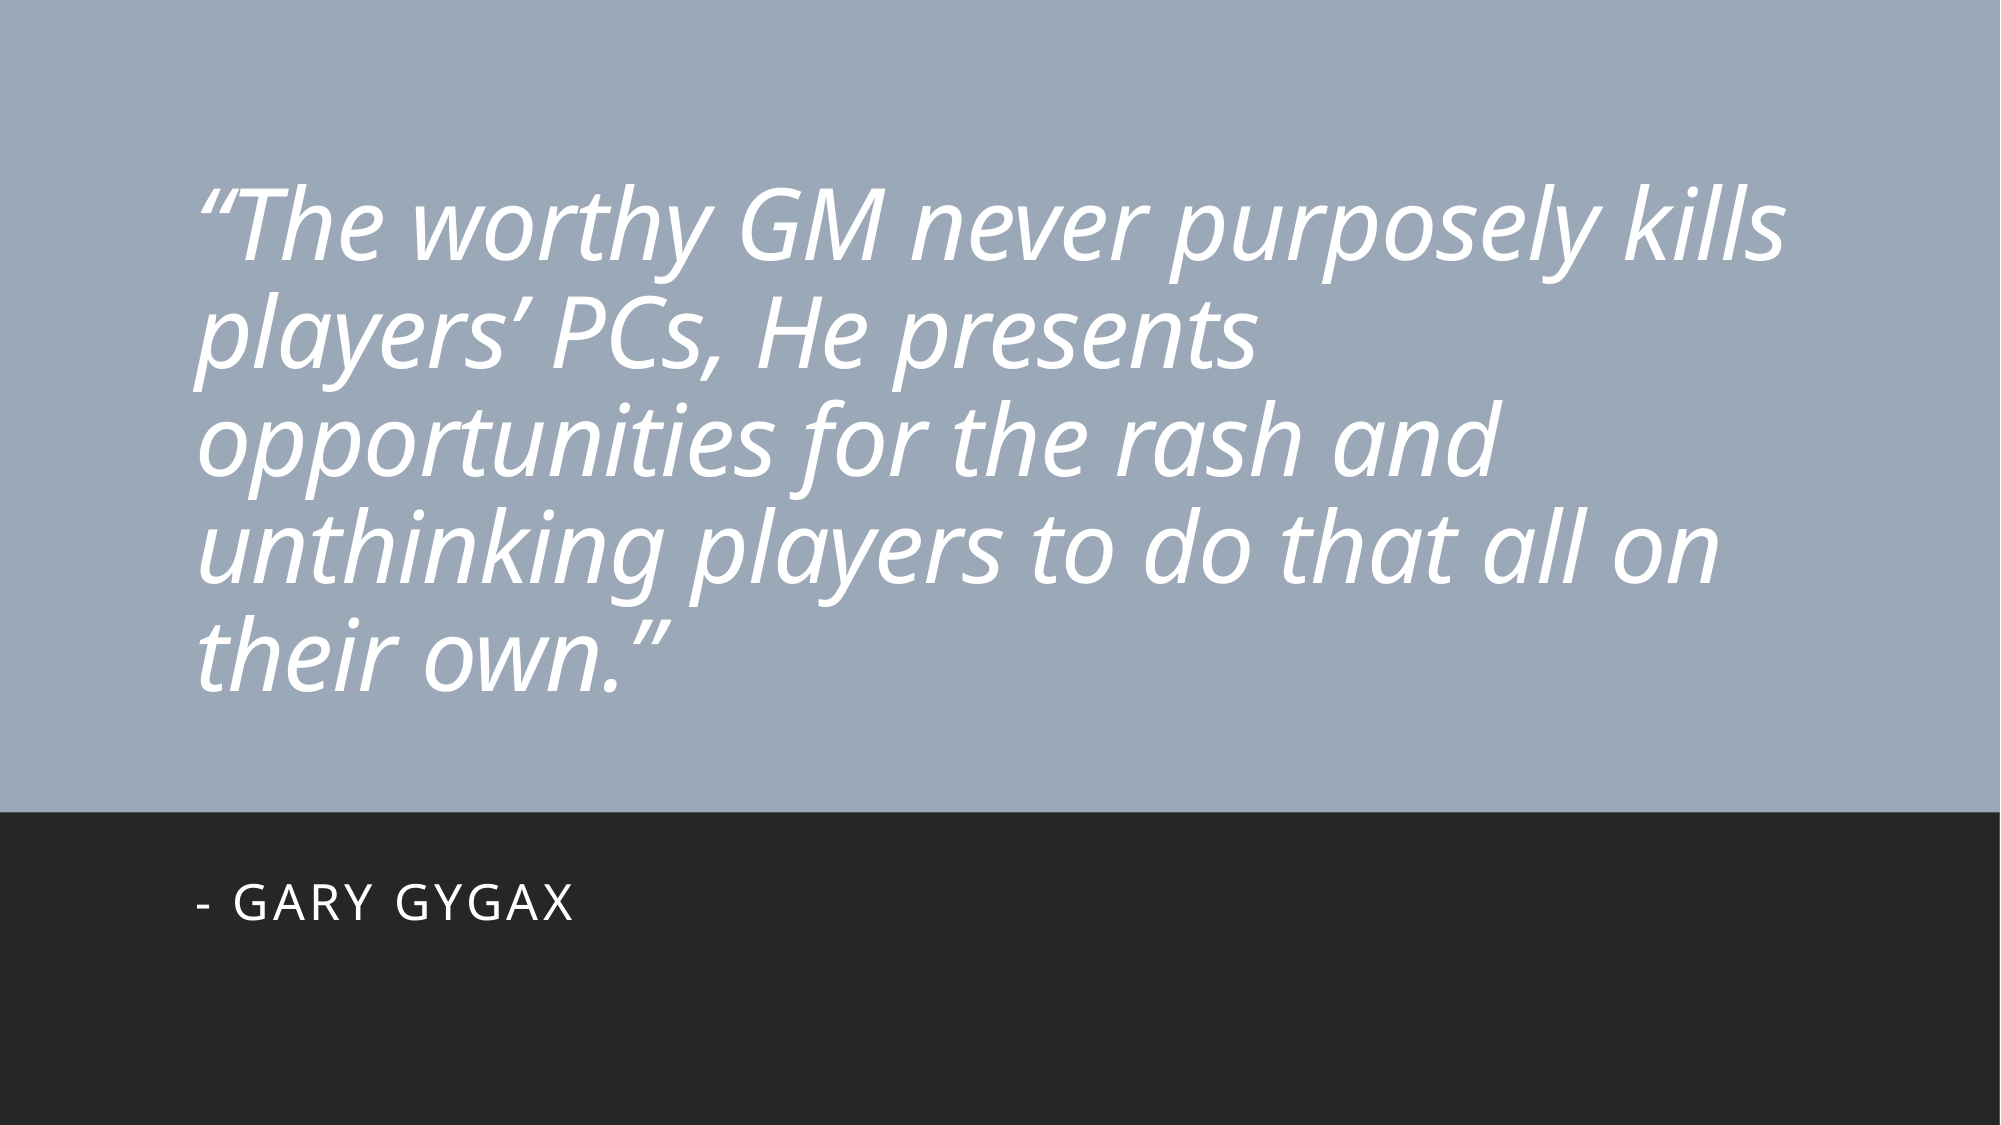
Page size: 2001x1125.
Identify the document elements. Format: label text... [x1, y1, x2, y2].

title “The worthy GM never purposely kills players’ PCs, He presents opportunities for the rash and unthinking players to do that all on their own.” [180, 124, 1830, 763]
text_box [0, 0, 2000, 811]
text_box [0, 811, 2000, 1125]
subtitle - Gary Gygax [180, 857, 1831, 1045]
